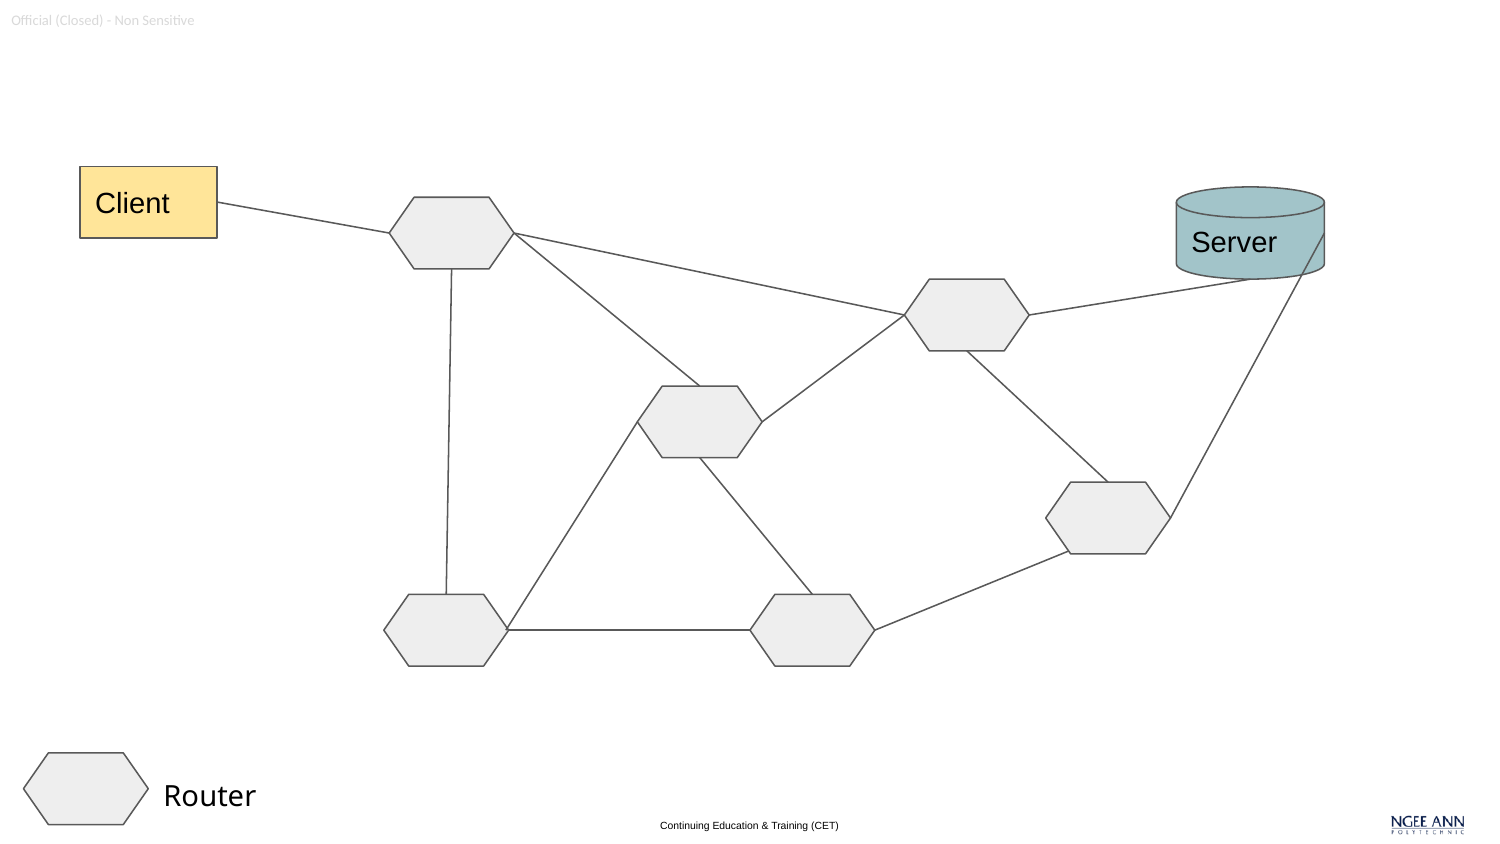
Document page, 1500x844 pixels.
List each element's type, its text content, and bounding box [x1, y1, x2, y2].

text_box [446, 268, 452, 595]
text_box [909, 279, 1026, 351]
text_box [1045, 482, 1168, 554]
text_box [966, 350, 1109, 483]
picture [1383, 811, 1471, 839]
text_box Continuing Education & Training (CET) [602, 813, 898, 839]
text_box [217, 201, 390, 234]
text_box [513, 232, 905, 316]
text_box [1170, 279, 1251, 519]
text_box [505, 421, 638, 631]
text_box [383, 594, 504, 667]
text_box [1028, 232, 1177, 316]
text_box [699, 457, 813, 595]
text_box Server [1176, 186, 1325, 280]
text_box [874, 550, 1069, 631]
text_box [23, 752, 148, 825]
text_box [761, 323, 905, 423]
text_box Official (Closed) - Non Sensitive [0, 0, 244, 35]
text_box [392, 197, 513, 269]
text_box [513, 323, 701, 387]
text_box Router [148, 762, 286, 804]
text_box [750, 594, 871, 667]
text_box Client [80, 166, 218, 238]
text_box [637, 386, 759, 458]
